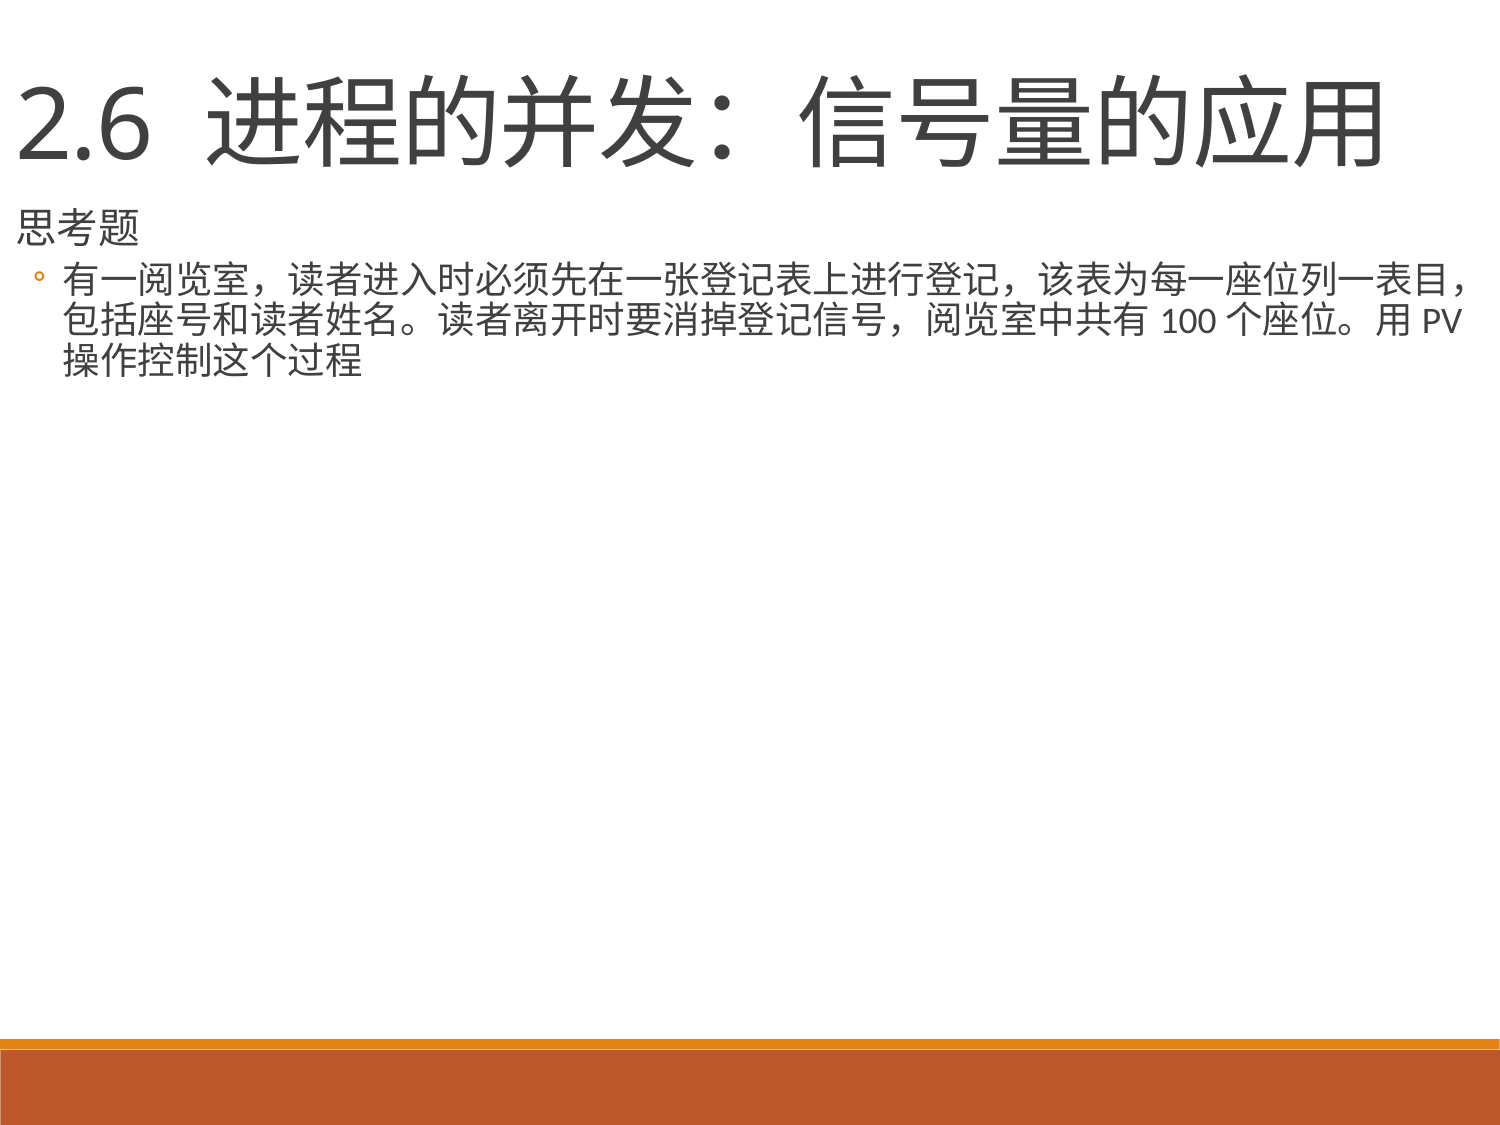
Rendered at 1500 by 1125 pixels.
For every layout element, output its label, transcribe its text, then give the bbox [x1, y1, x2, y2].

title 2.6 进程的并发：信号量的应用 [0, 0, 1500, 188]
list 思考题 有一阅览室，读者进入时必须先在一张登记表上进行登记，该表为每一座位列一表目，包括座号和读者姓名。读者离开时要消掉登记信号，阅览室中共有100个座位。用PV操作控制这个过程 [0, 200, 1500, 1075]
